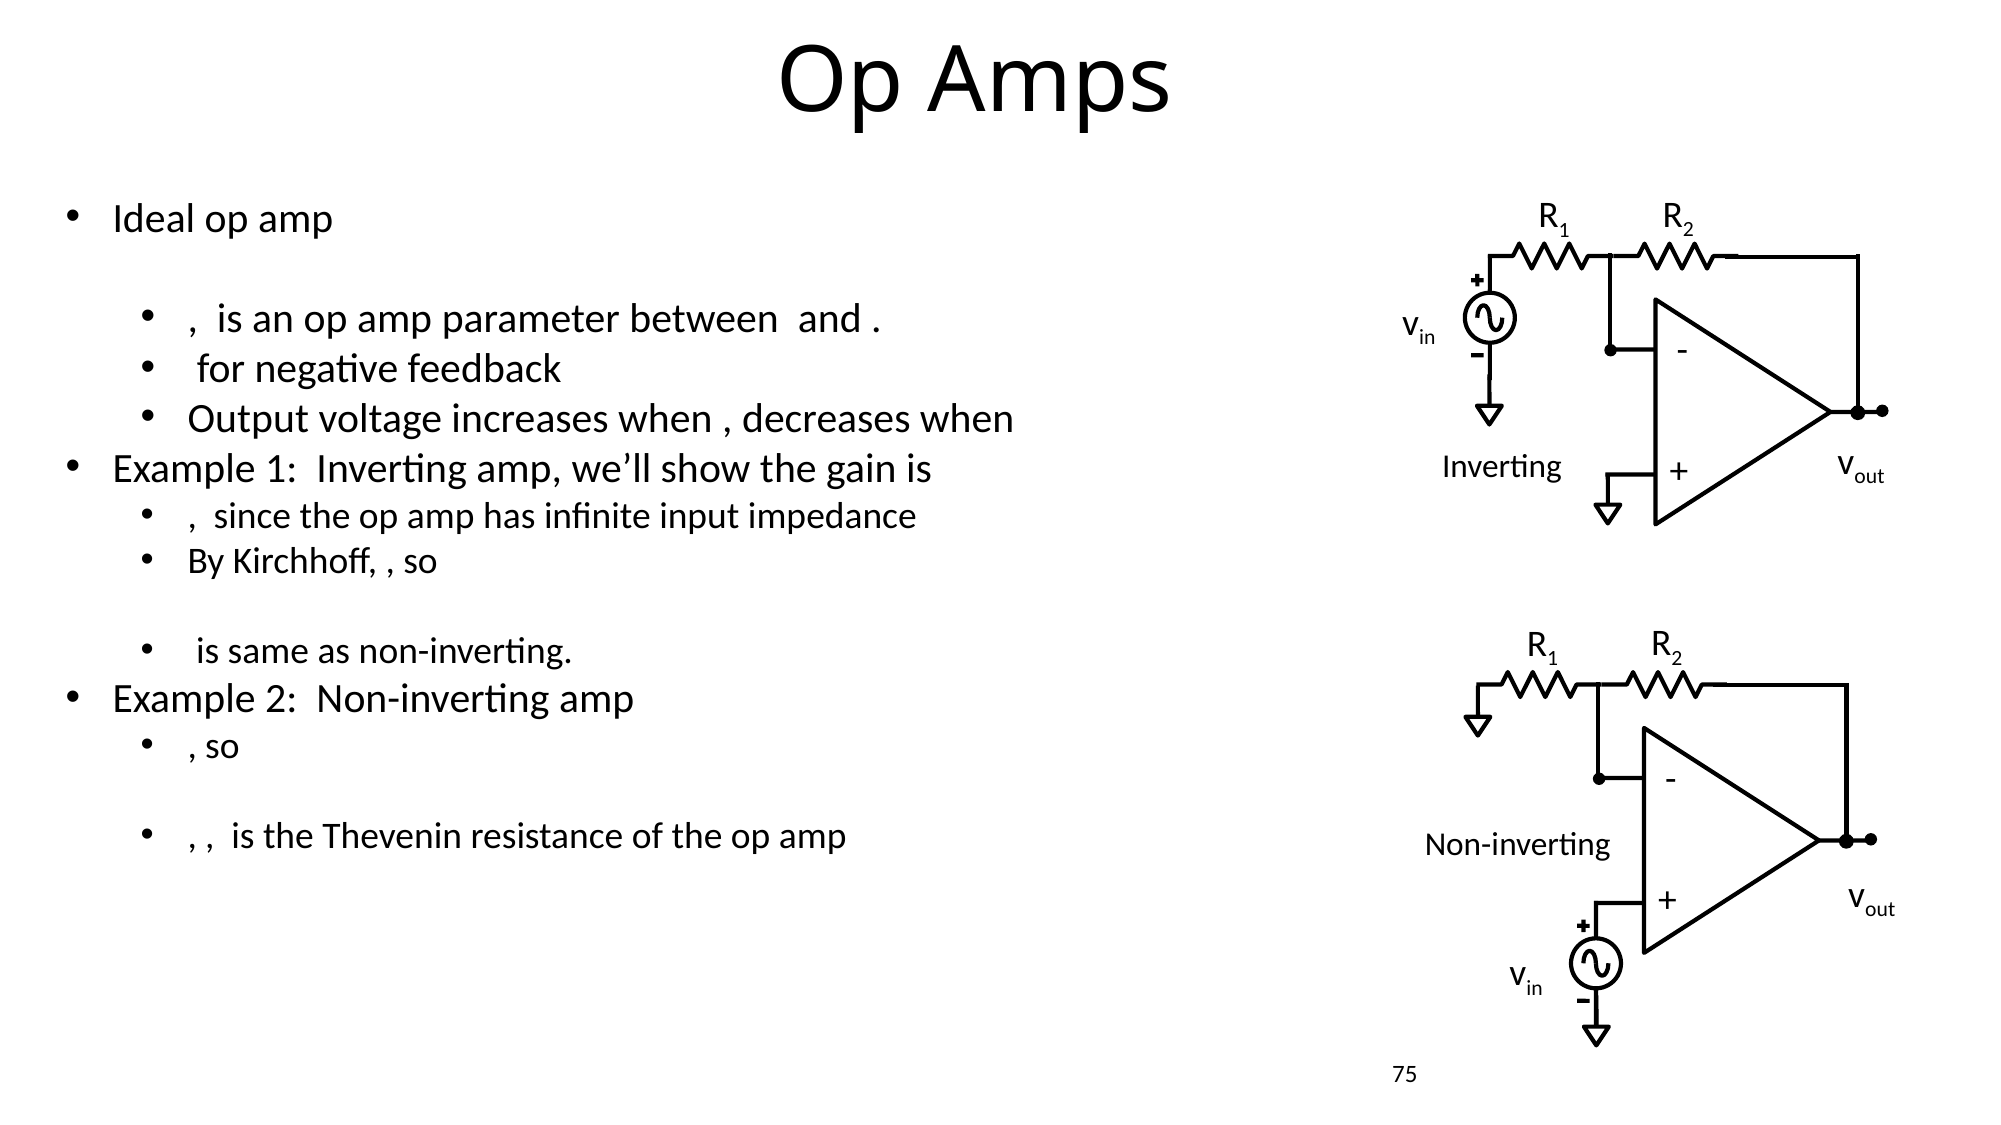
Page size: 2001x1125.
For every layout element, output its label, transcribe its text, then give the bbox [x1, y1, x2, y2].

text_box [1387, 182, 1968, 525]
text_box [1410, 610, 1926, 1046]
text_box Op Amps [28, 12, 1921, 138]
slide_number 75 [1074, 738, 1425, 1125]
